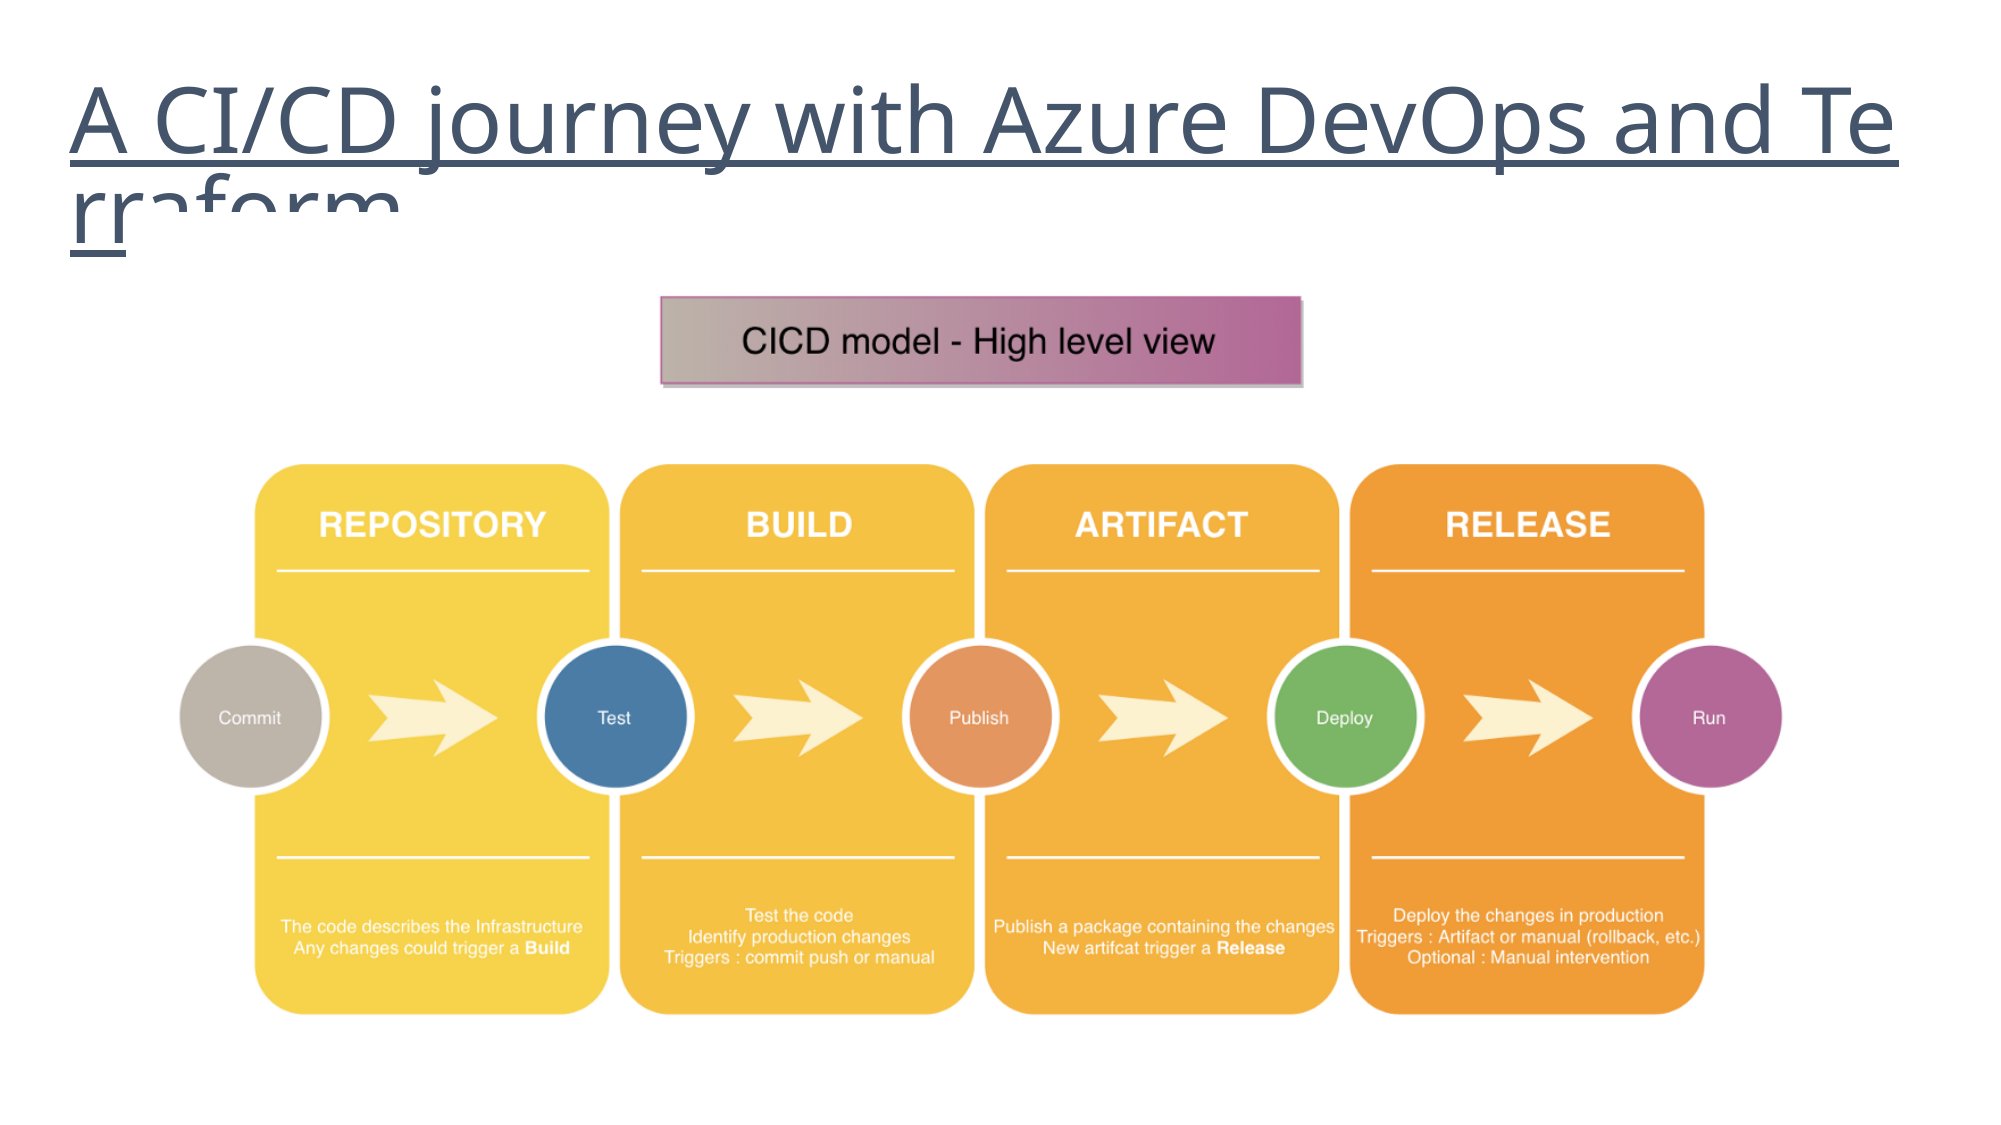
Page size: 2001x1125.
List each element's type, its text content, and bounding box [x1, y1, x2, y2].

title A CI/CD journey with Azure DevOps and Terraform [69, 36, 1930, 158]
picture [126, 212, 1830, 1089]
